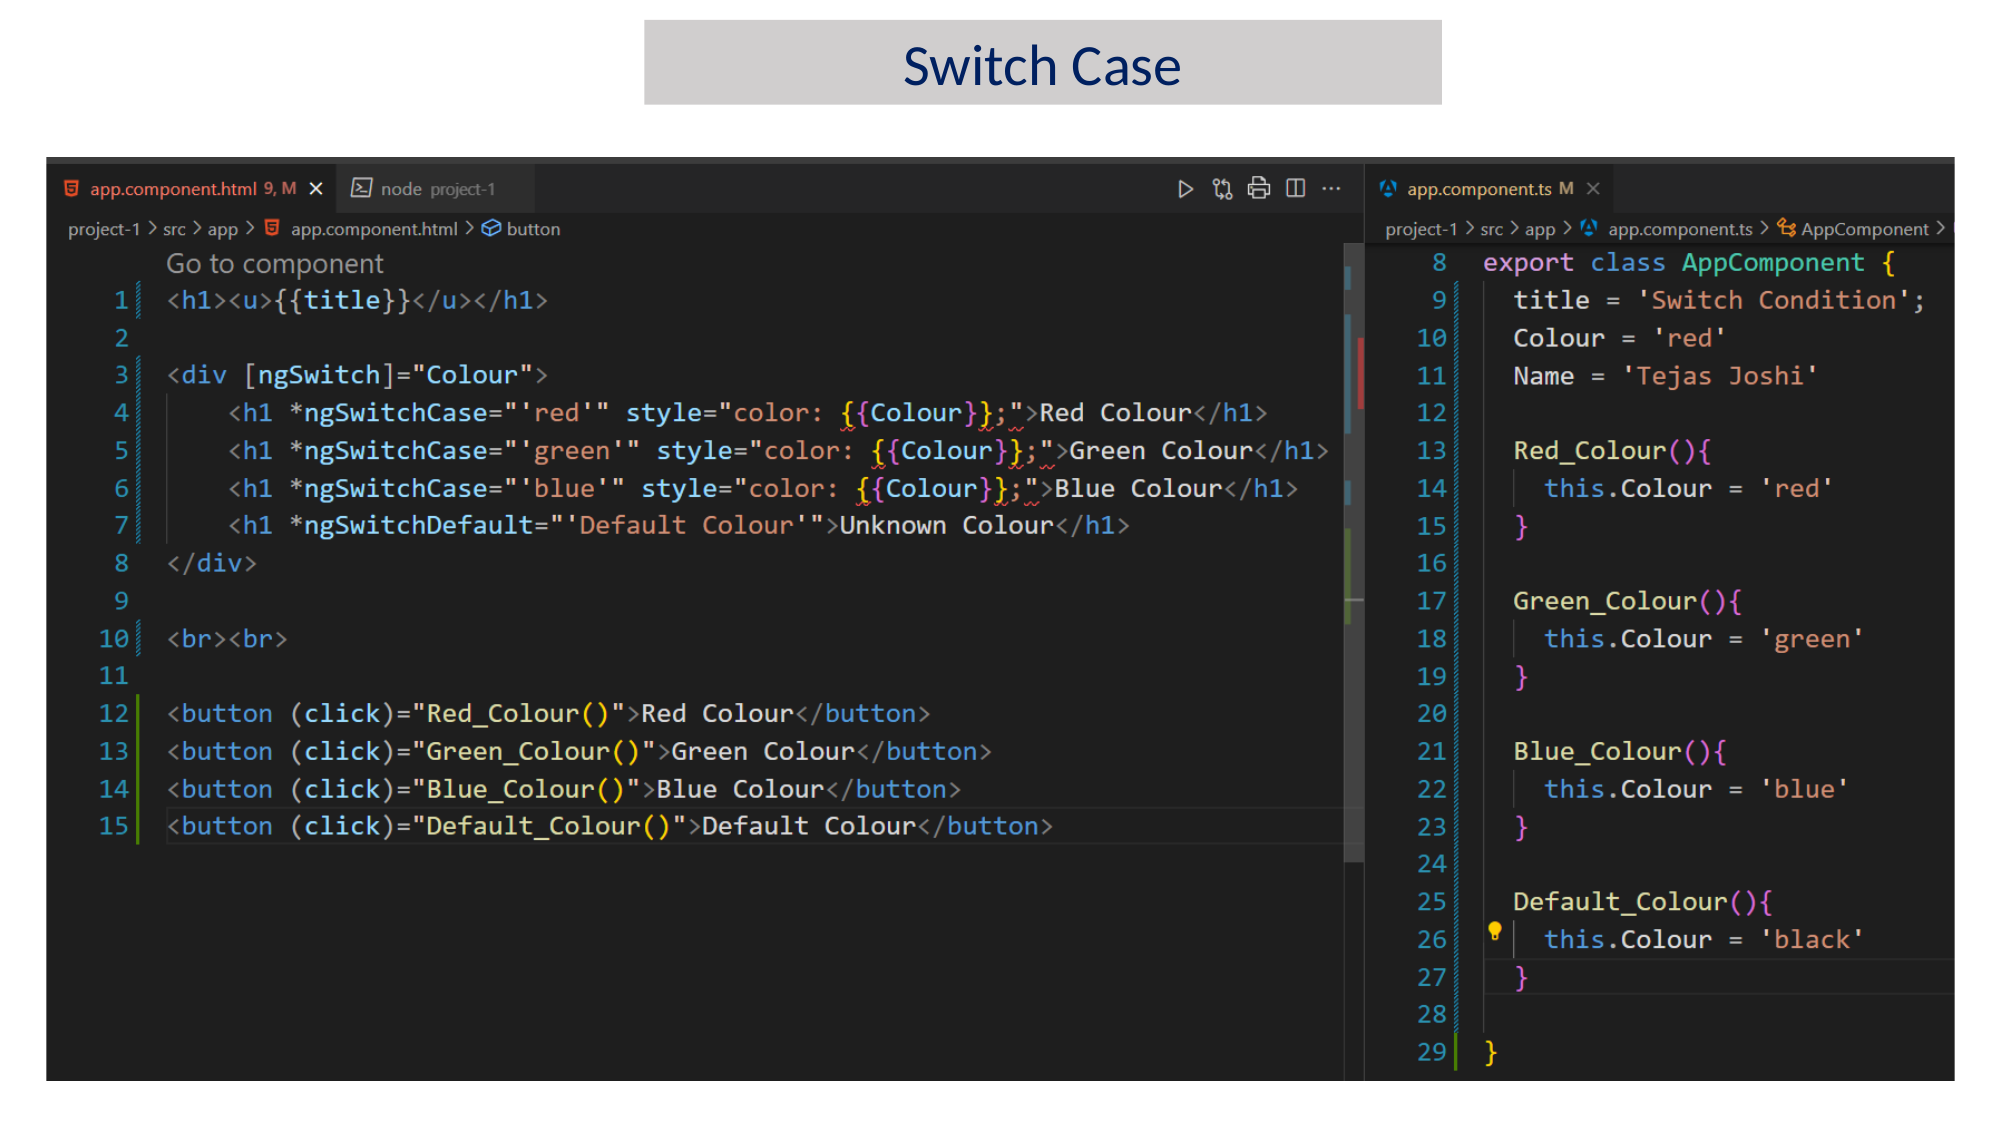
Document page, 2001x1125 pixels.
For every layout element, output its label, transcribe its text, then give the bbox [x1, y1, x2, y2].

text_box Switch Case [644, 19, 1442, 105]
picture [46, 157, 1955, 1081]
